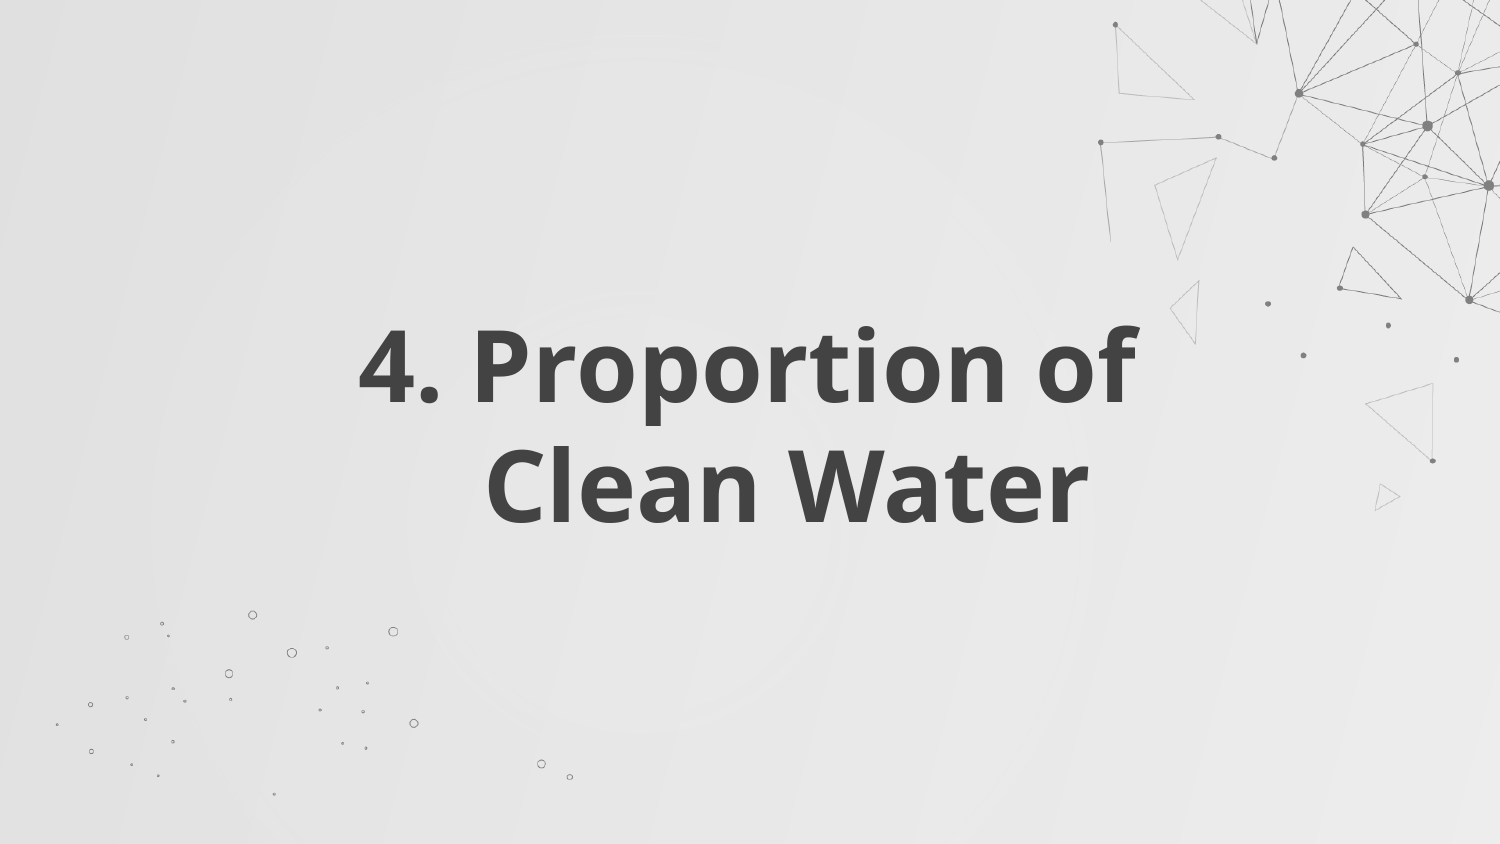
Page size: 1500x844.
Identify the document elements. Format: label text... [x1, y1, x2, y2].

picture [0, 0, 1500, 844]
title 4. Proportion of Clean Water [268, 287, 1232, 557]
